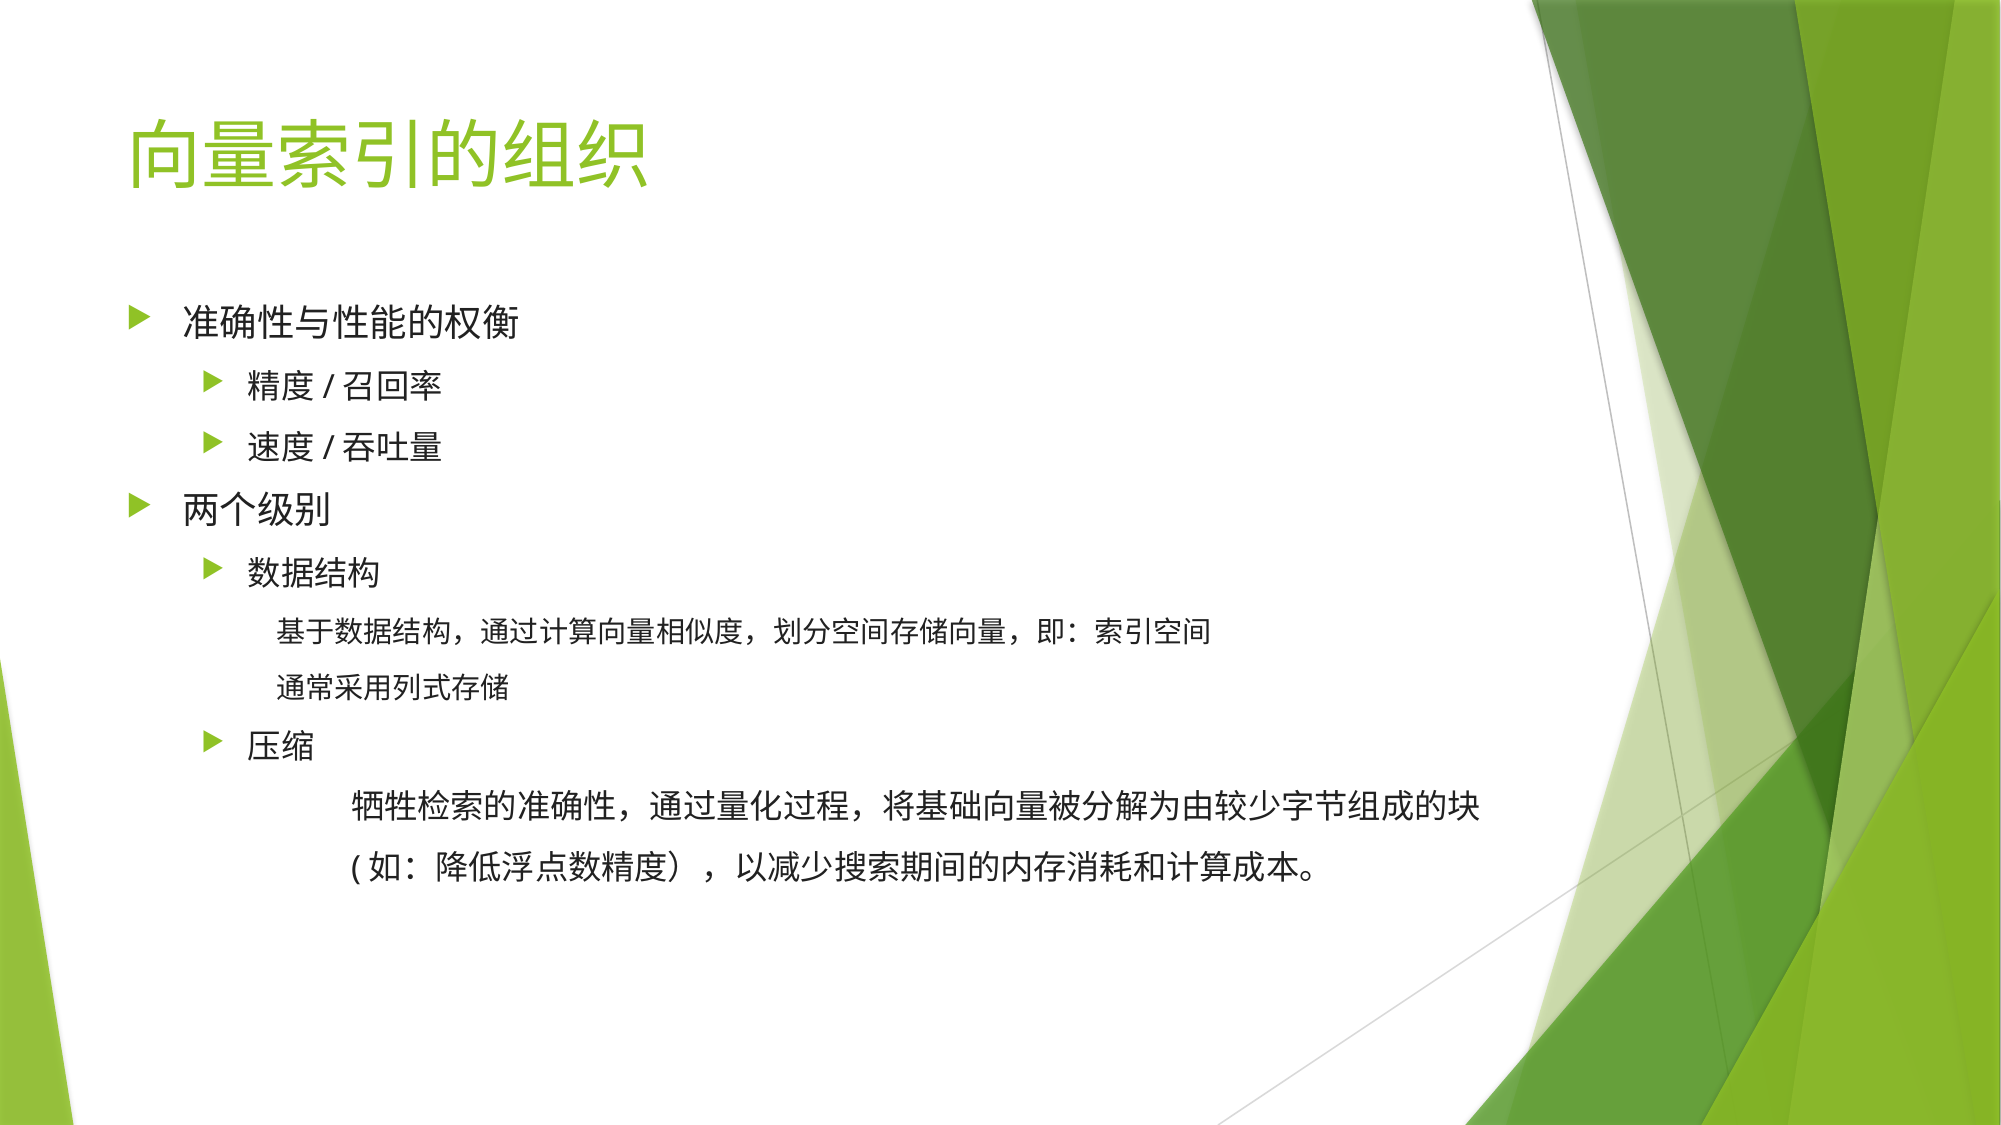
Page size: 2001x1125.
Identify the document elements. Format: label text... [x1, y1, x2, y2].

title 向量索引的组织 [111, 99, 1522, 291]
list 准确性与性能的权衡 精度/召回率 速度/吞吐量 两个级别 数据结构 基于数据结构，通过计算向量相似度，划分空间存储向量，即：索引空间 通常采用列式存储 压缩 牺牲检索的准确性，通过量化过程，将基础向量被分解为由较少字节组成的块 (如：降低浮点数精度），以减少搜索期间的内存消耗和计算成本。 [111, 291, 1522, 929]
